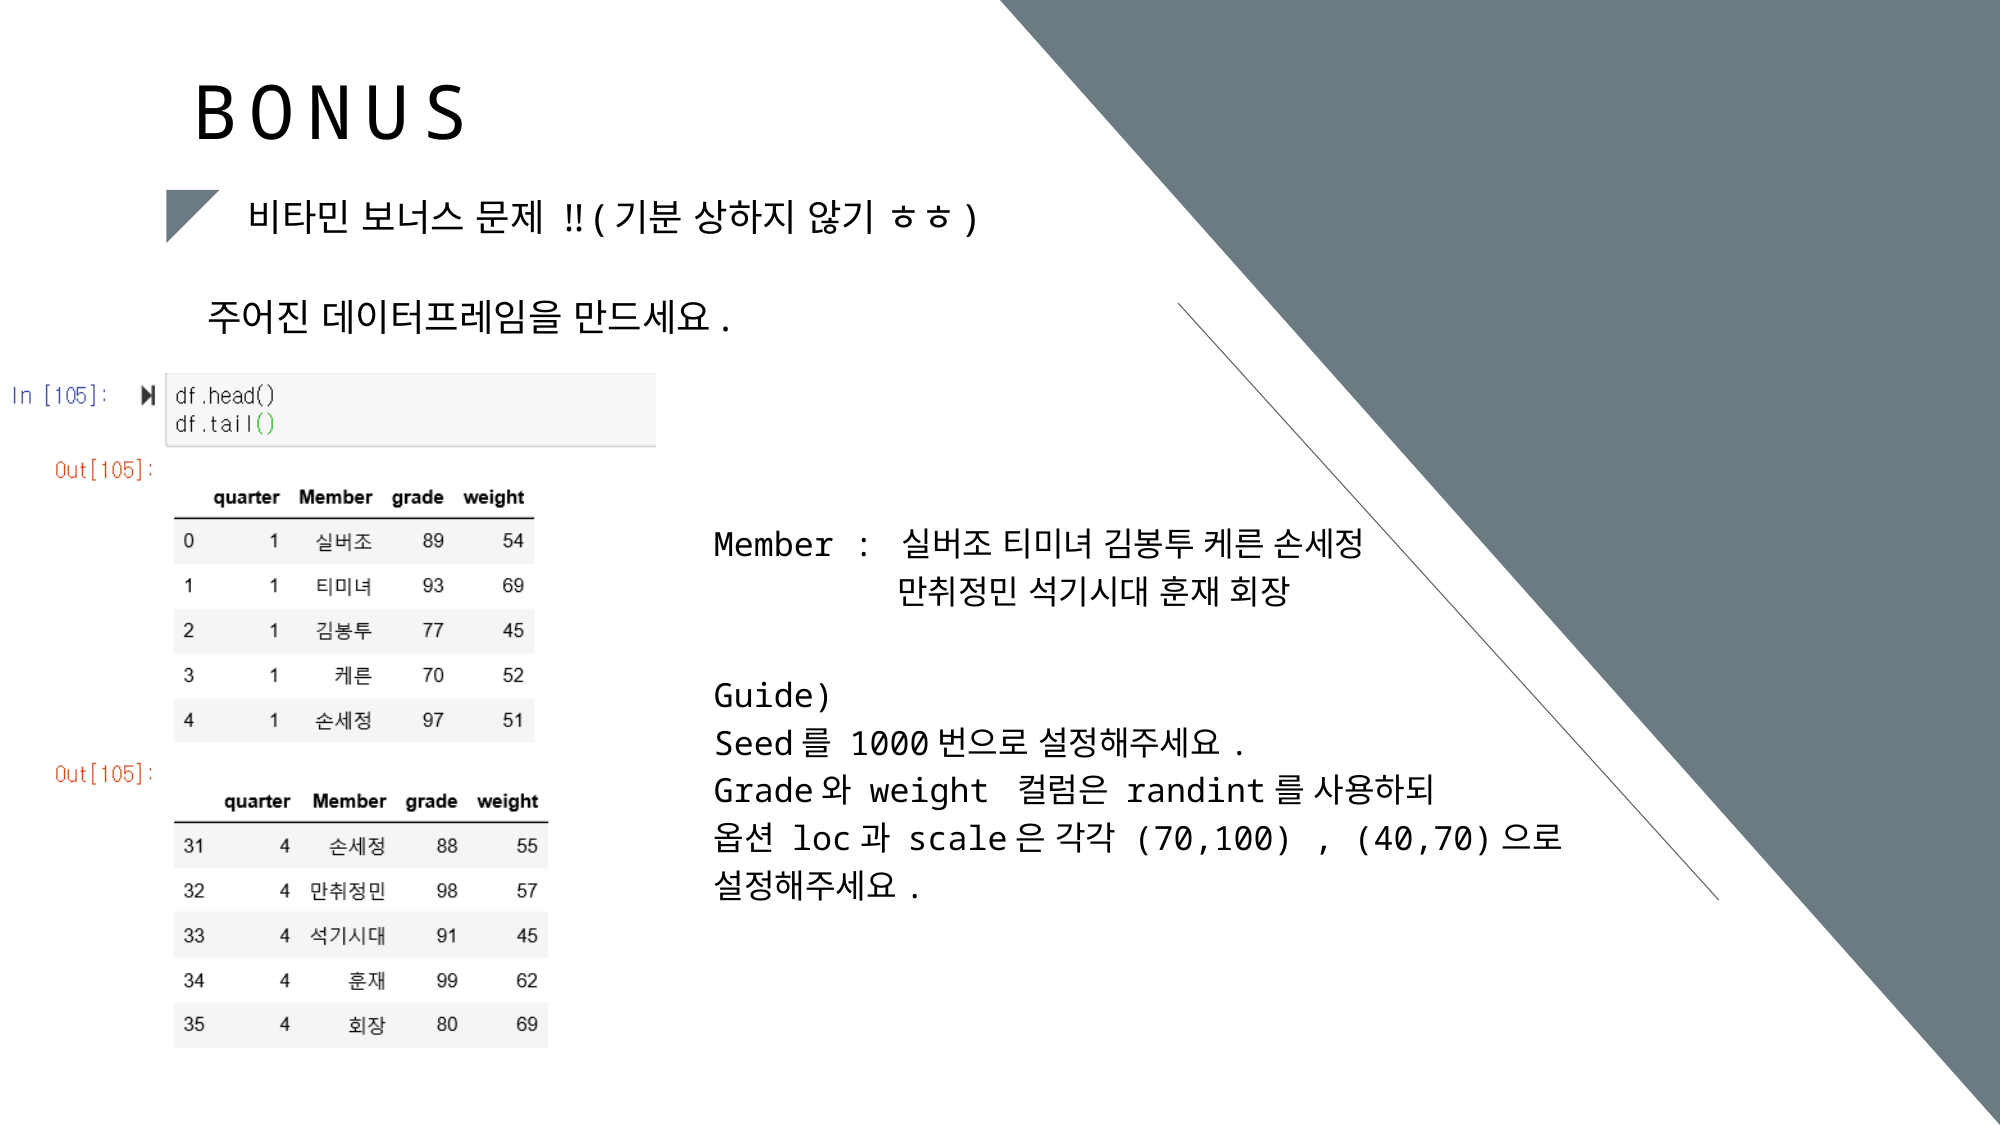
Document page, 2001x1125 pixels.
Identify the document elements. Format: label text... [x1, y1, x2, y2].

picture [0, 373, 656, 1058]
text_box BONUS [177, 57, 757, 162]
text_box [165, 188, 223, 246]
text_box 비타민 보너스 문제 !! (기분 상하지 않기 ㅎㅎ) [232, 153, 1119, 280]
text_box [1178, 303, 1719, 900]
text_box [998, 0, 2000, 1125]
text_box Guide) Seed를 1000번으로 설정해주세요. Grade와 weight 컬럼은 randint를 사용하되 옵션 loc과 scale은 각각 (70,100) , (40,70)으로 설정해주세요. [699, 658, 1638, 913]
text_box Member : 실버조 티미녀 김봉투 케른 손세정 만취정민 석기시대 훈재 회장 [699, 508, 1178, 619]
text_box 주어진 데이터프레임을 만드세요. [192, 302, 1079, 375]
